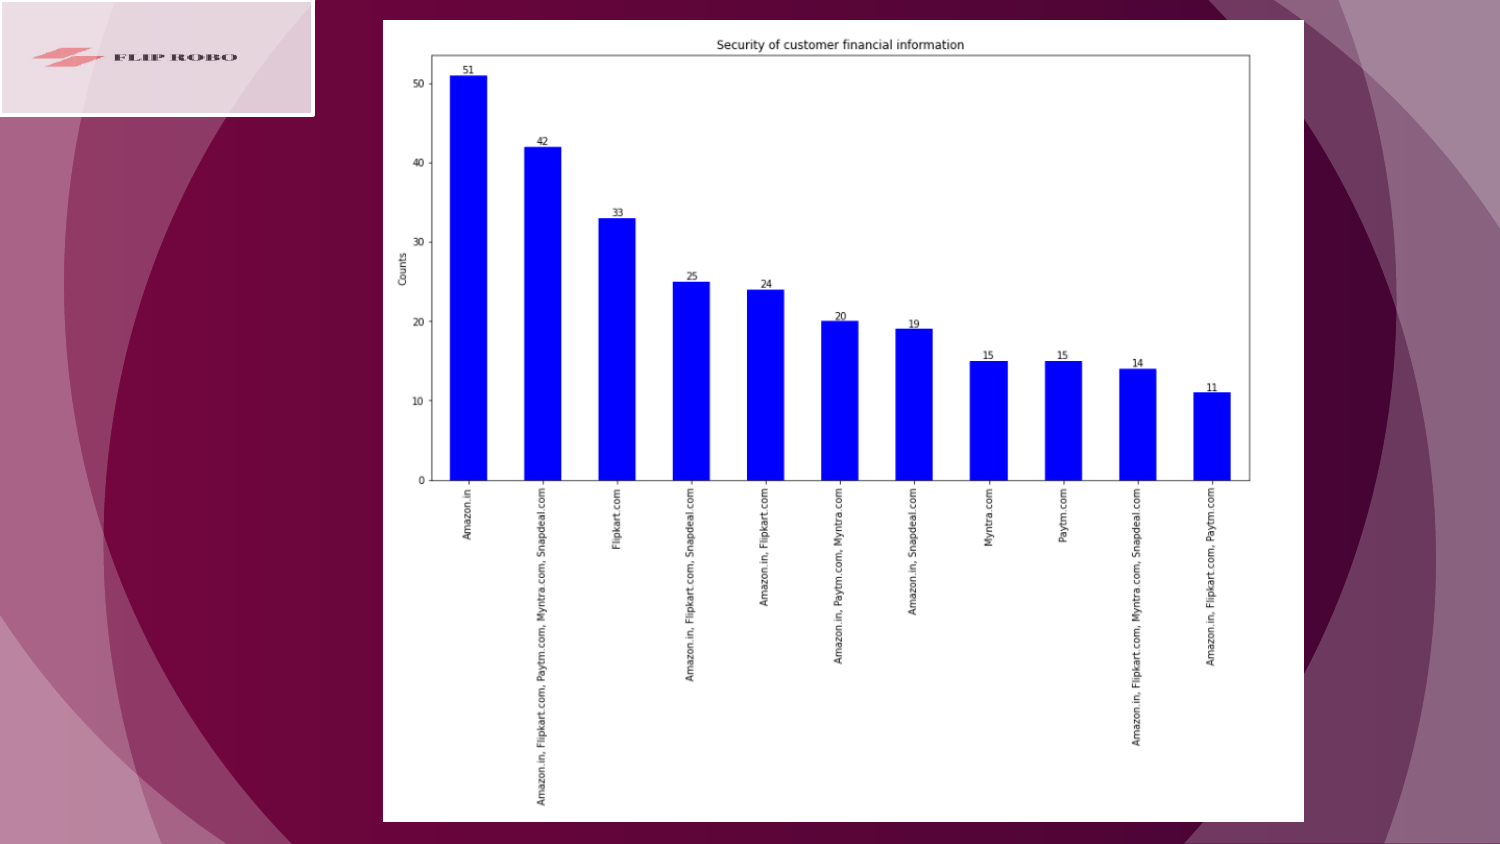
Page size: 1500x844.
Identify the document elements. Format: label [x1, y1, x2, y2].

picture [383, 19, 1304, 822]
